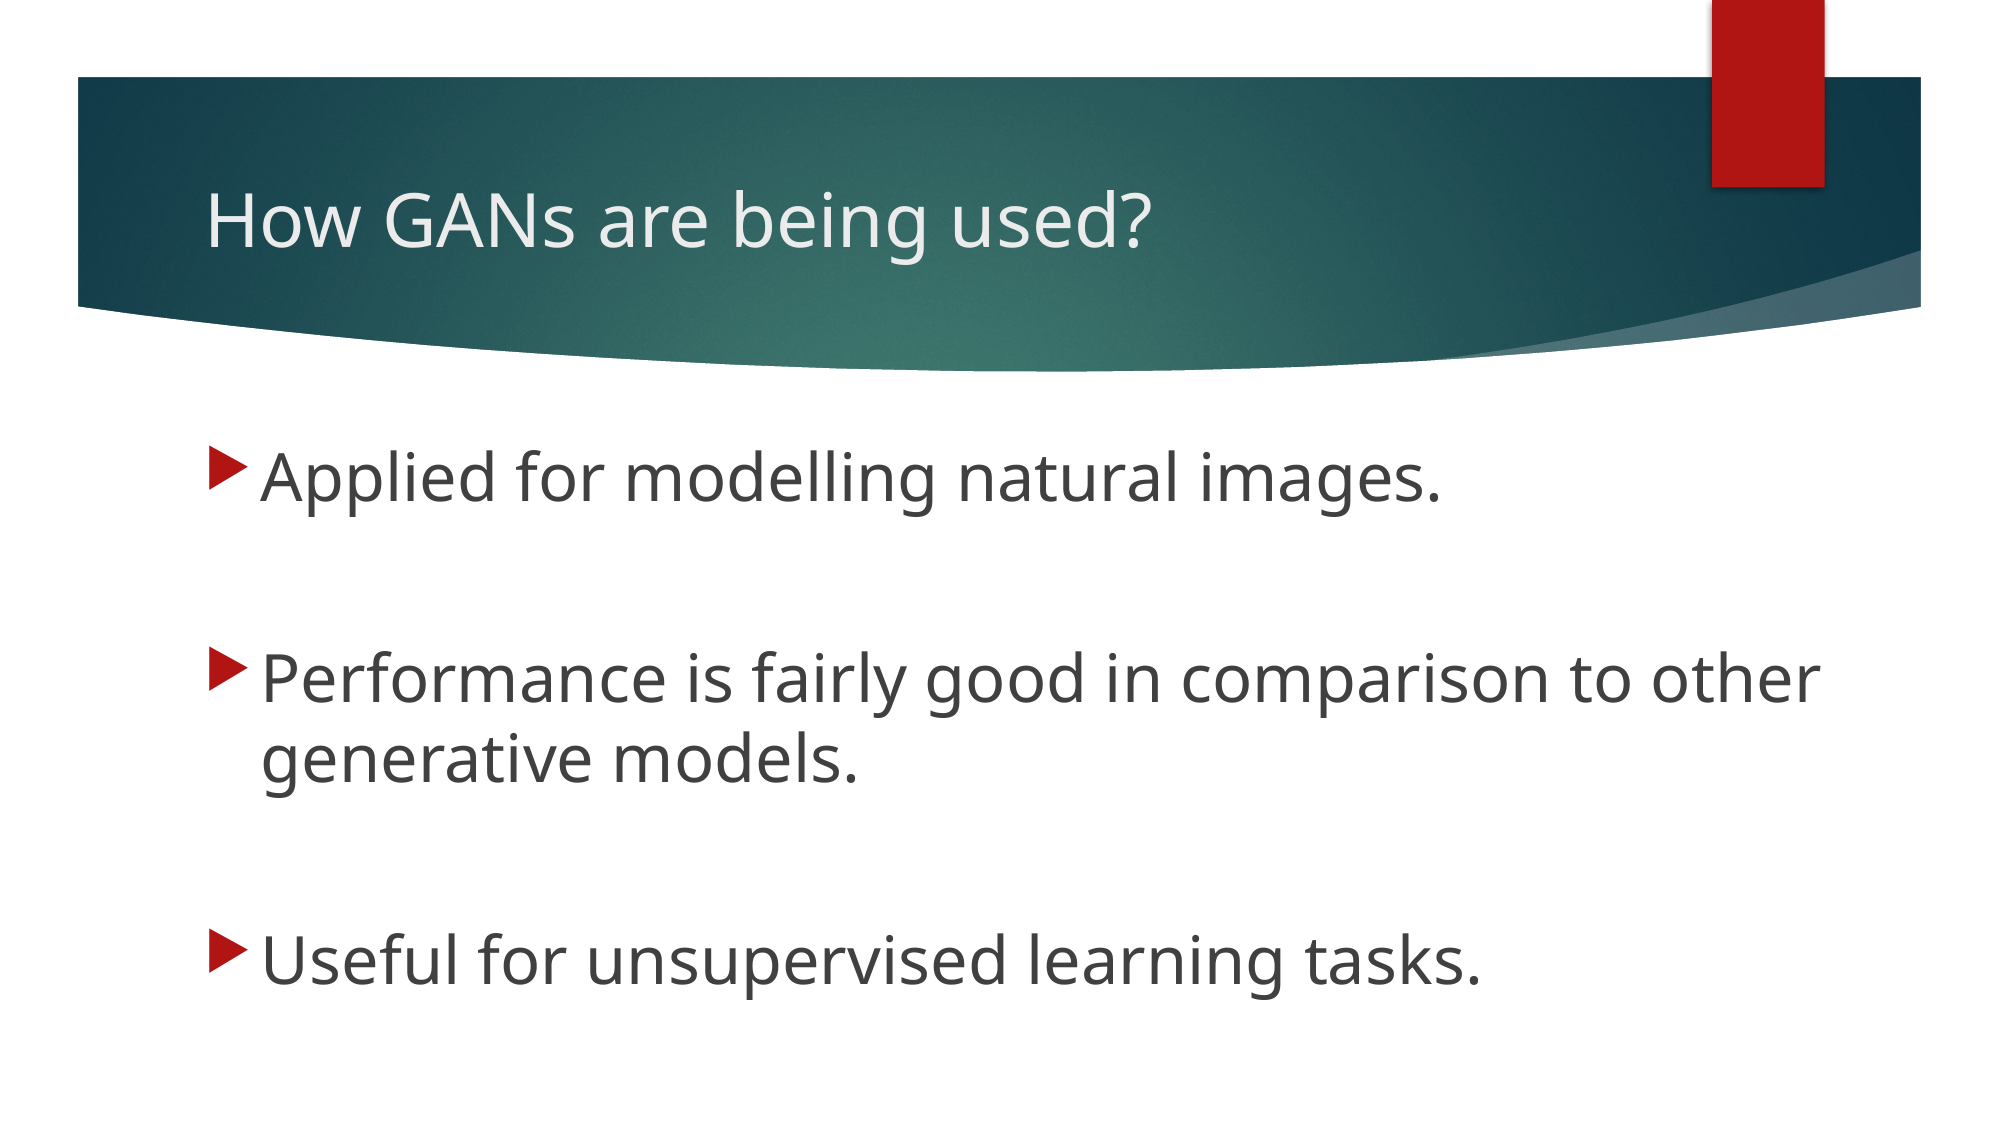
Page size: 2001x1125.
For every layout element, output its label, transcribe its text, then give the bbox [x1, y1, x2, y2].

title How GANs are being used? [189, 159, 1638, 276]
list Applied for modelling natural images. Performance is fairly good in comparison to other generative models. Useful for unsupervised learning tasks. [189, 427, 1906, 988]
